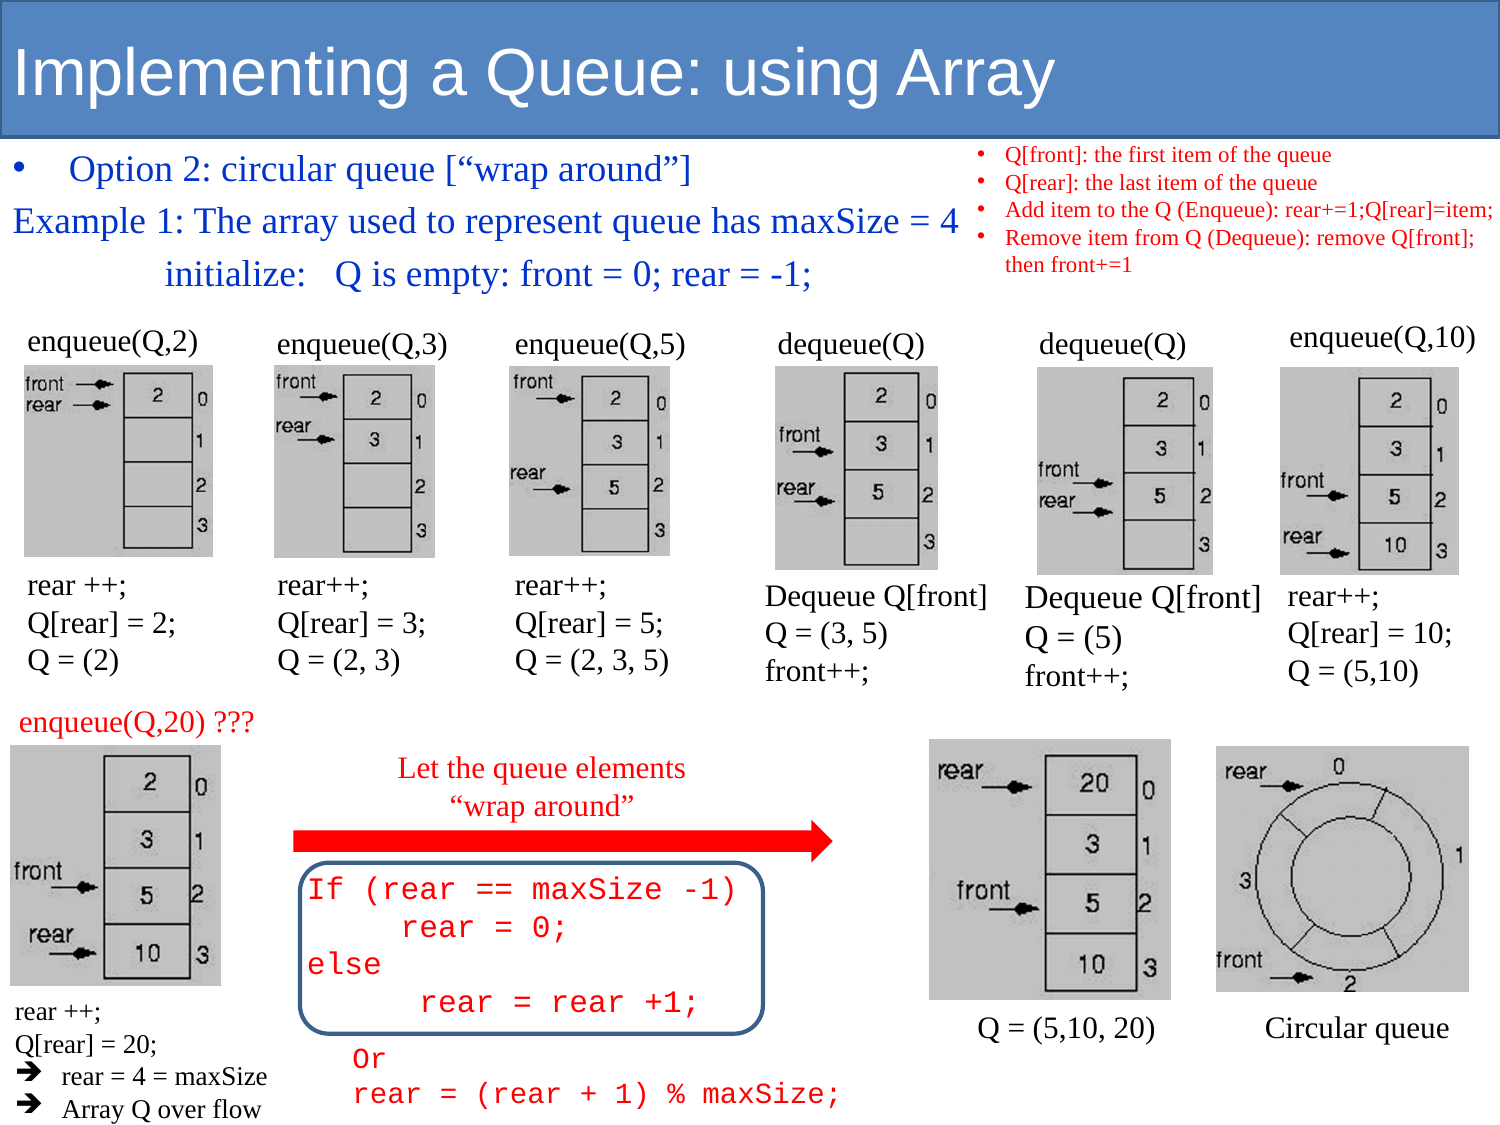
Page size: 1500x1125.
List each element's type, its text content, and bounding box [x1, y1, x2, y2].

picture [1037, 367, 1213, 576]
picture [775, 366, 939, 570]
text_box rear ++; Q[rear] = 2; Q = (2) [12, 557, 262, 685]
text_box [291, 740, 835, 865]
picture [1216, 746, 1470, 999]
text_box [3, 693, 292, 747]
text_box enqueue(Q,2) [12, 312, 263, 365]
picture [9, 745, 221, 986]
picture [929, 738, 1171, 1000]
picture [1280, 366, 1459, 576]
picture [24, 365, 213, 558]
list Option 2: circular queue [“wrap around”] Example 1: The array used to represent queue has maxSize = 4 initialize: Q is empty: front = 0; rear = -1; [0, 136, 962, 210]
picture [508, 366, 670, 557]
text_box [762, 315, 1013, 368]
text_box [262, 557, 1500, 700]
picture [274, 365, 435, 558]
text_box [1250, 999, 1500, 1053]
title Implementing a Queue: using Array [0, 0, 1500, 136]
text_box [962, 132, 1500, 285]
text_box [262, 315, 750, 368]
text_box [0, 860, 1213, 1125]
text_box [1024, 309, 1500, 368]
